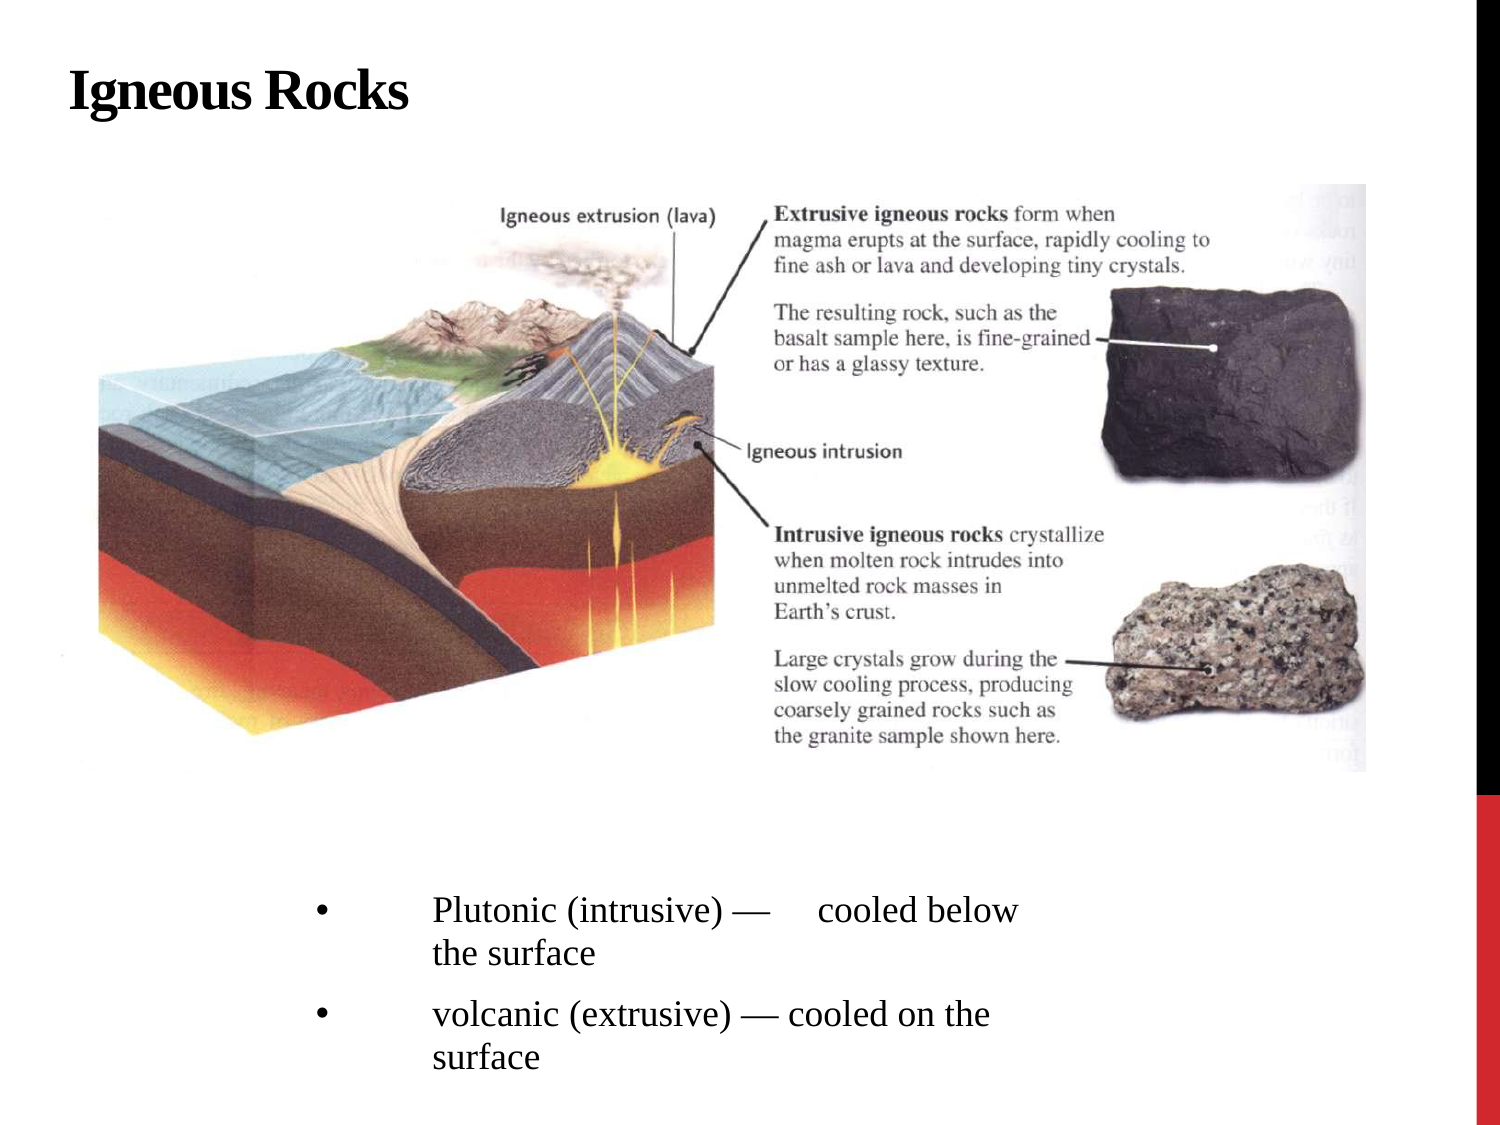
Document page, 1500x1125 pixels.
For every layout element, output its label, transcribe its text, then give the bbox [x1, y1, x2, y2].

text_box Plutonic (intrusive) — cooled below the surface volcanic (extrusive) — cooled on the surface [301, 881, 1052, 1085]
title Igneous Rocks [53, 30, 729, 142]
picture [52, 183, 1367, 773]
